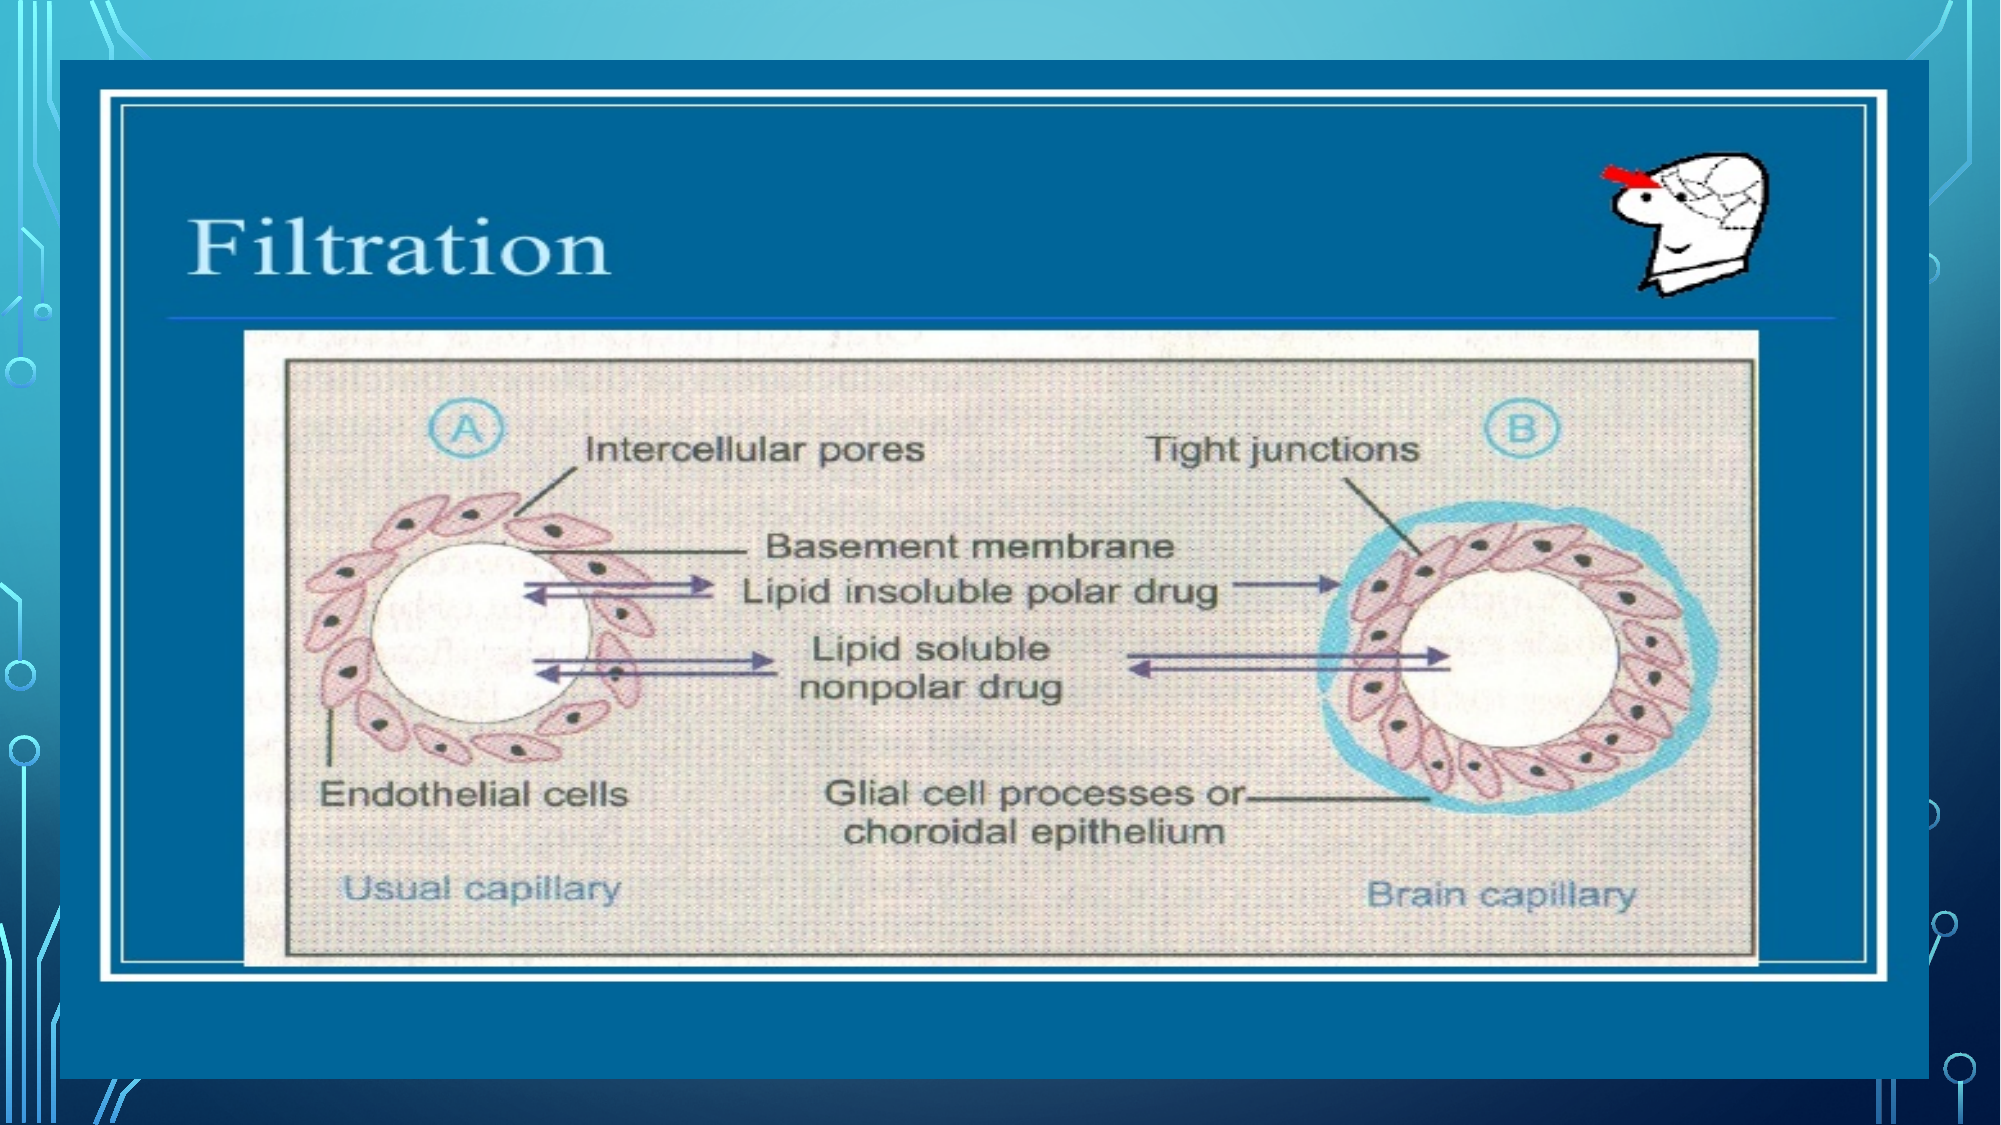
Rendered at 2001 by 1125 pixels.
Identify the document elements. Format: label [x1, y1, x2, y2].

list [60, 60, 1929, 1079]
